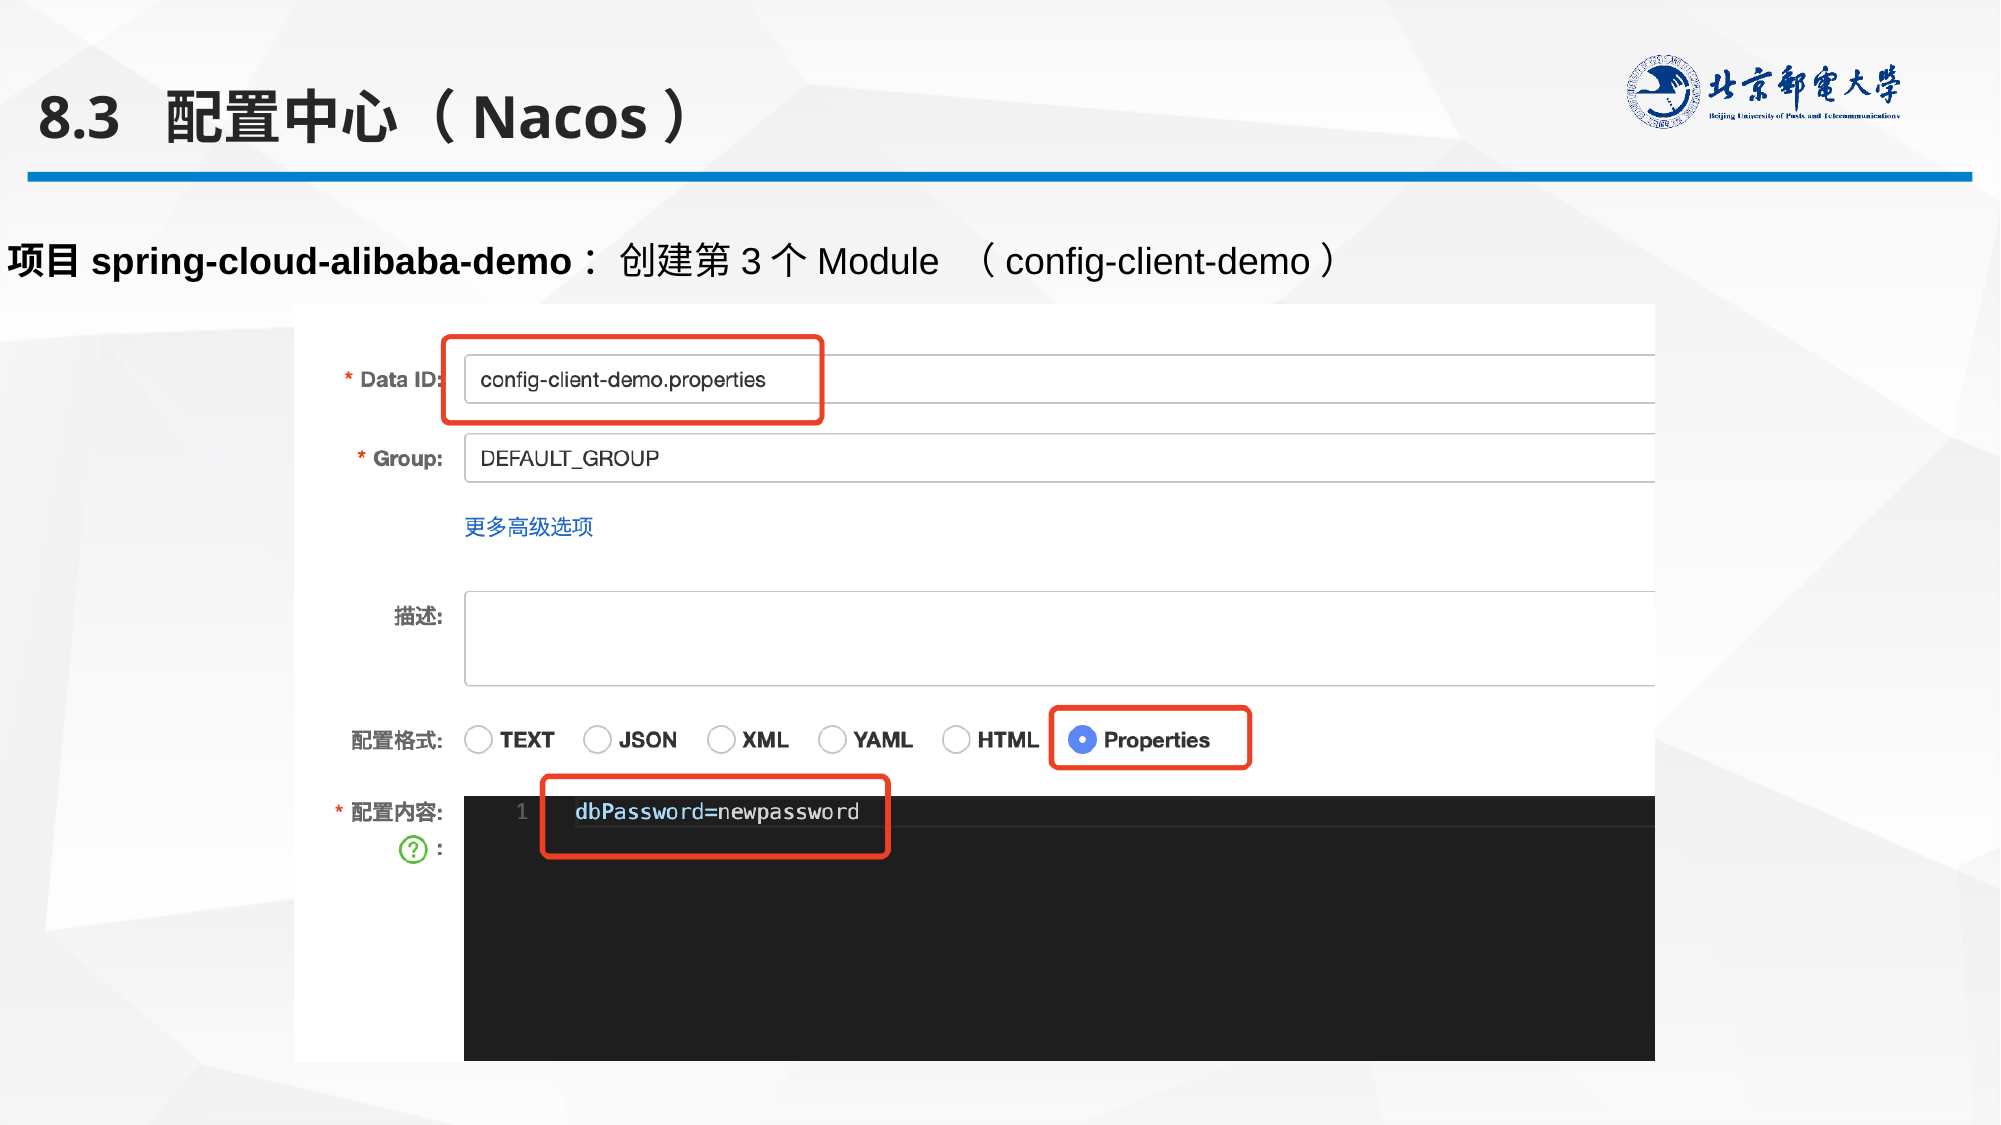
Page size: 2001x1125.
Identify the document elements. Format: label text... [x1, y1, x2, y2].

text_box [26, 171, 1973, 183]
text_box 项目spring-cloud-alibaba-demo：创建第3个Module （config-client-demo） [0, 229, 1373, 290]
picture [0, 0, 2000, 1125]
text_box 8.3 配置中心（Nacos） [23, 73, 1083, 158]
